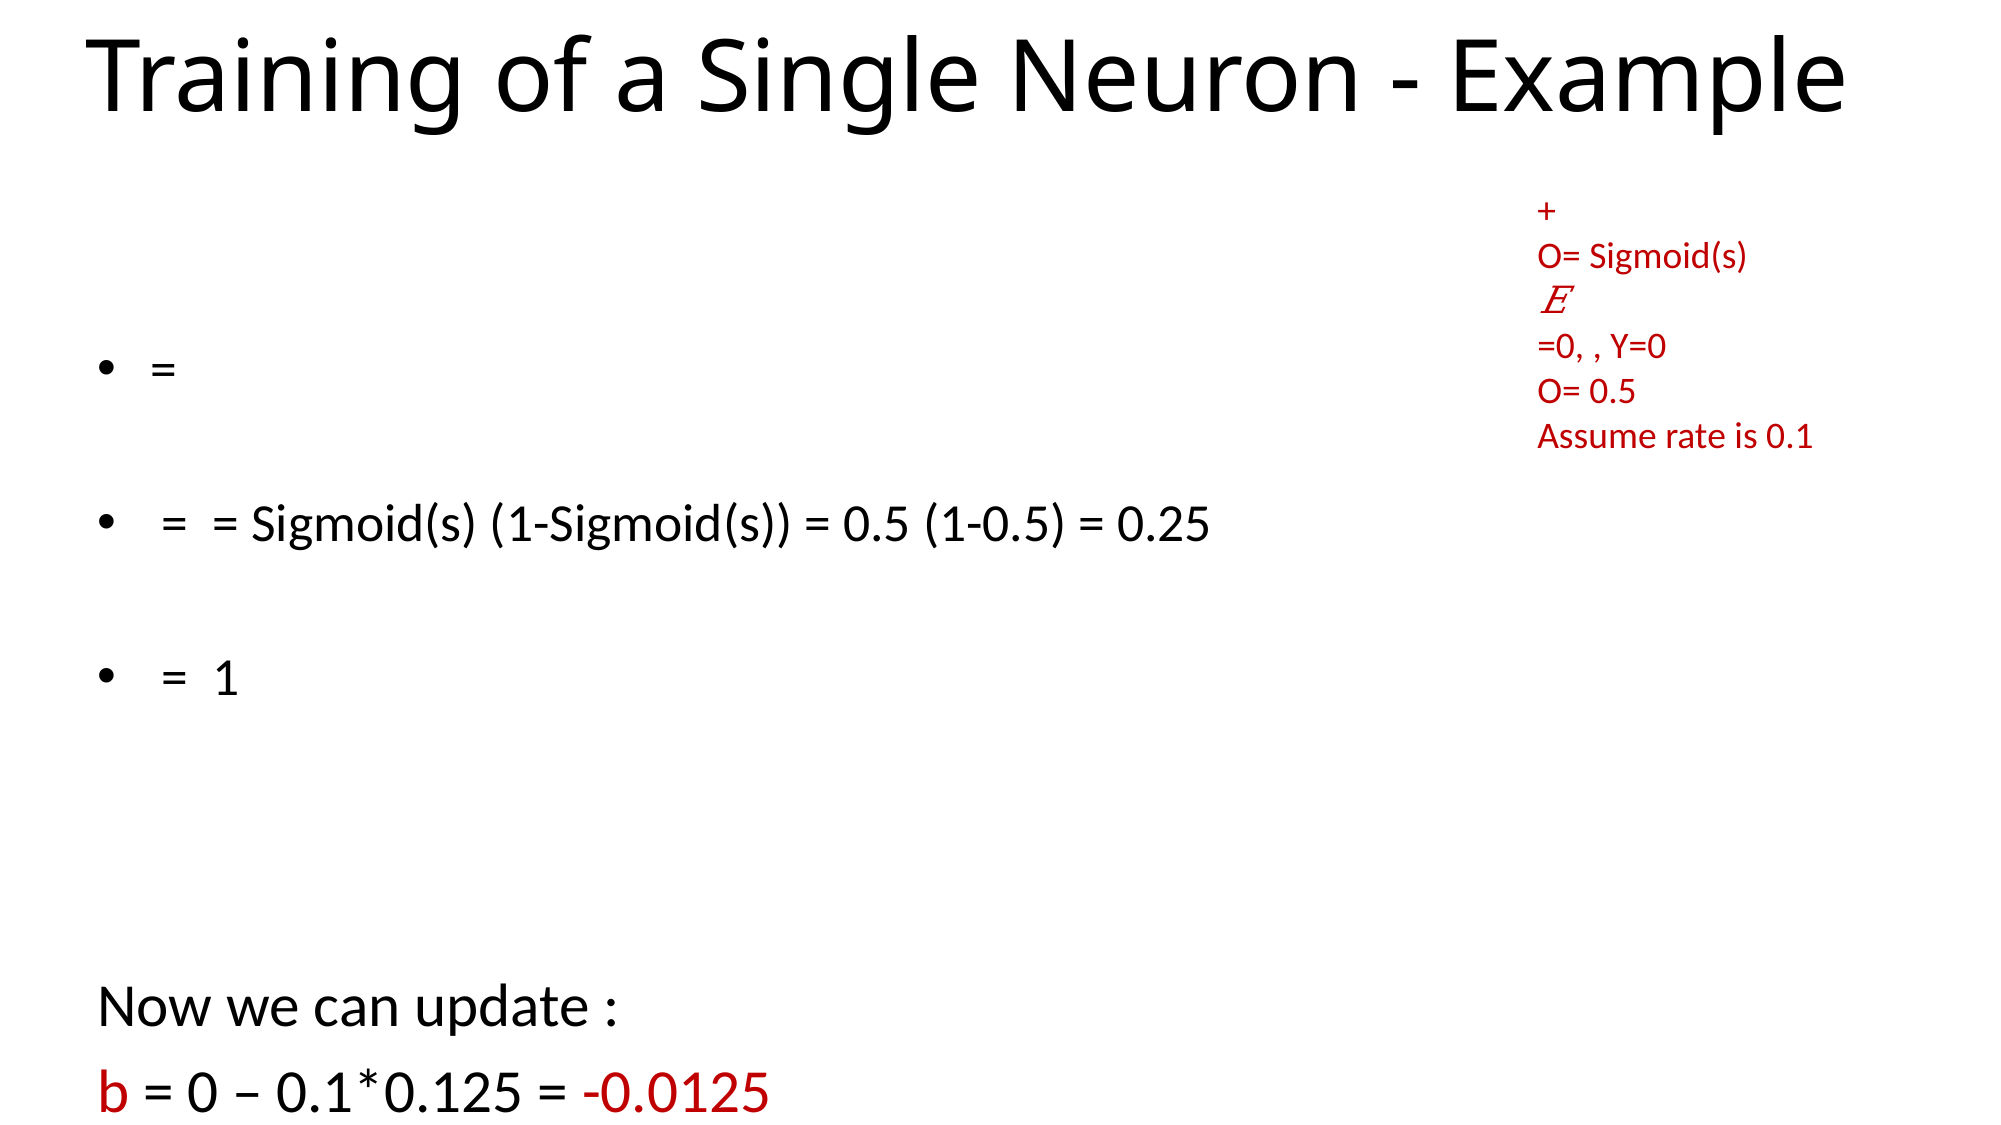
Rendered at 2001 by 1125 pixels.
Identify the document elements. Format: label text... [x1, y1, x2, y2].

title Training of a Single Neuron - Example [67, 3, 1868, 156]
